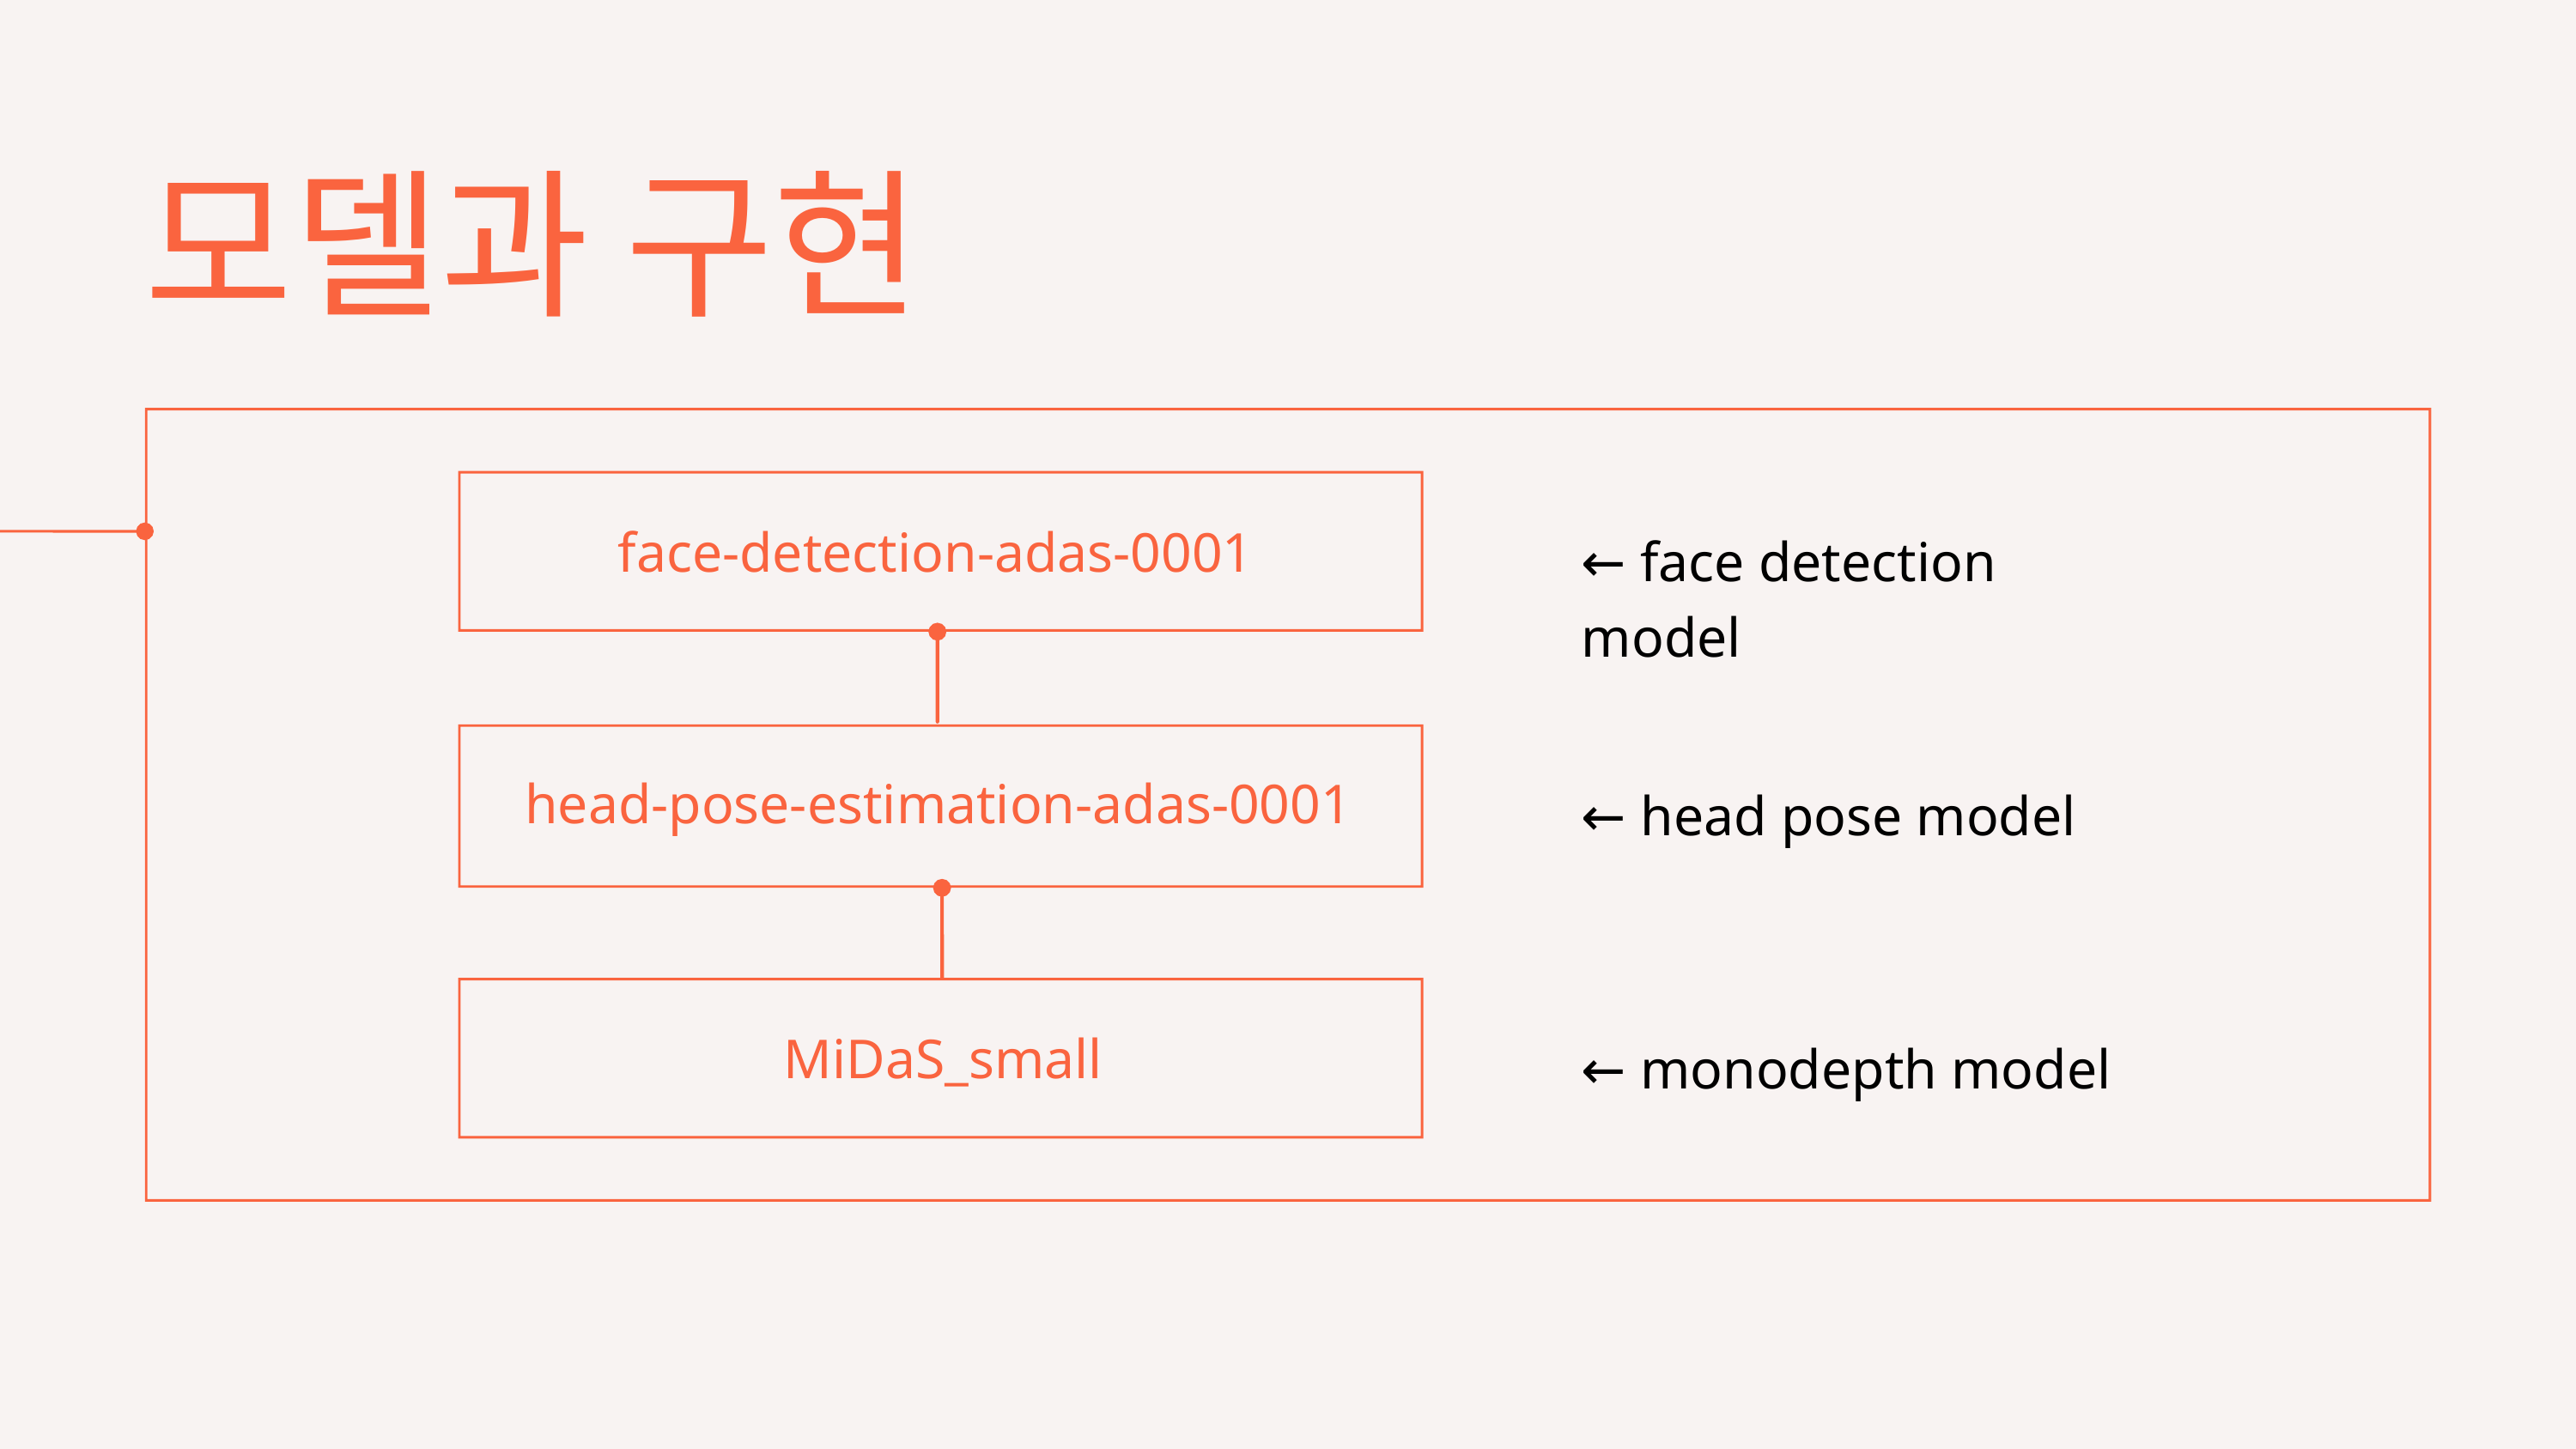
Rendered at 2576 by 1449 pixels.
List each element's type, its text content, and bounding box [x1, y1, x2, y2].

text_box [144, 407, 2432, 1202]
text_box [1581, 523, 2161, 1094]
text_box [0, 525, 138, 537]
text_box 모델과 구현 [144, 143, 1529, 337]
